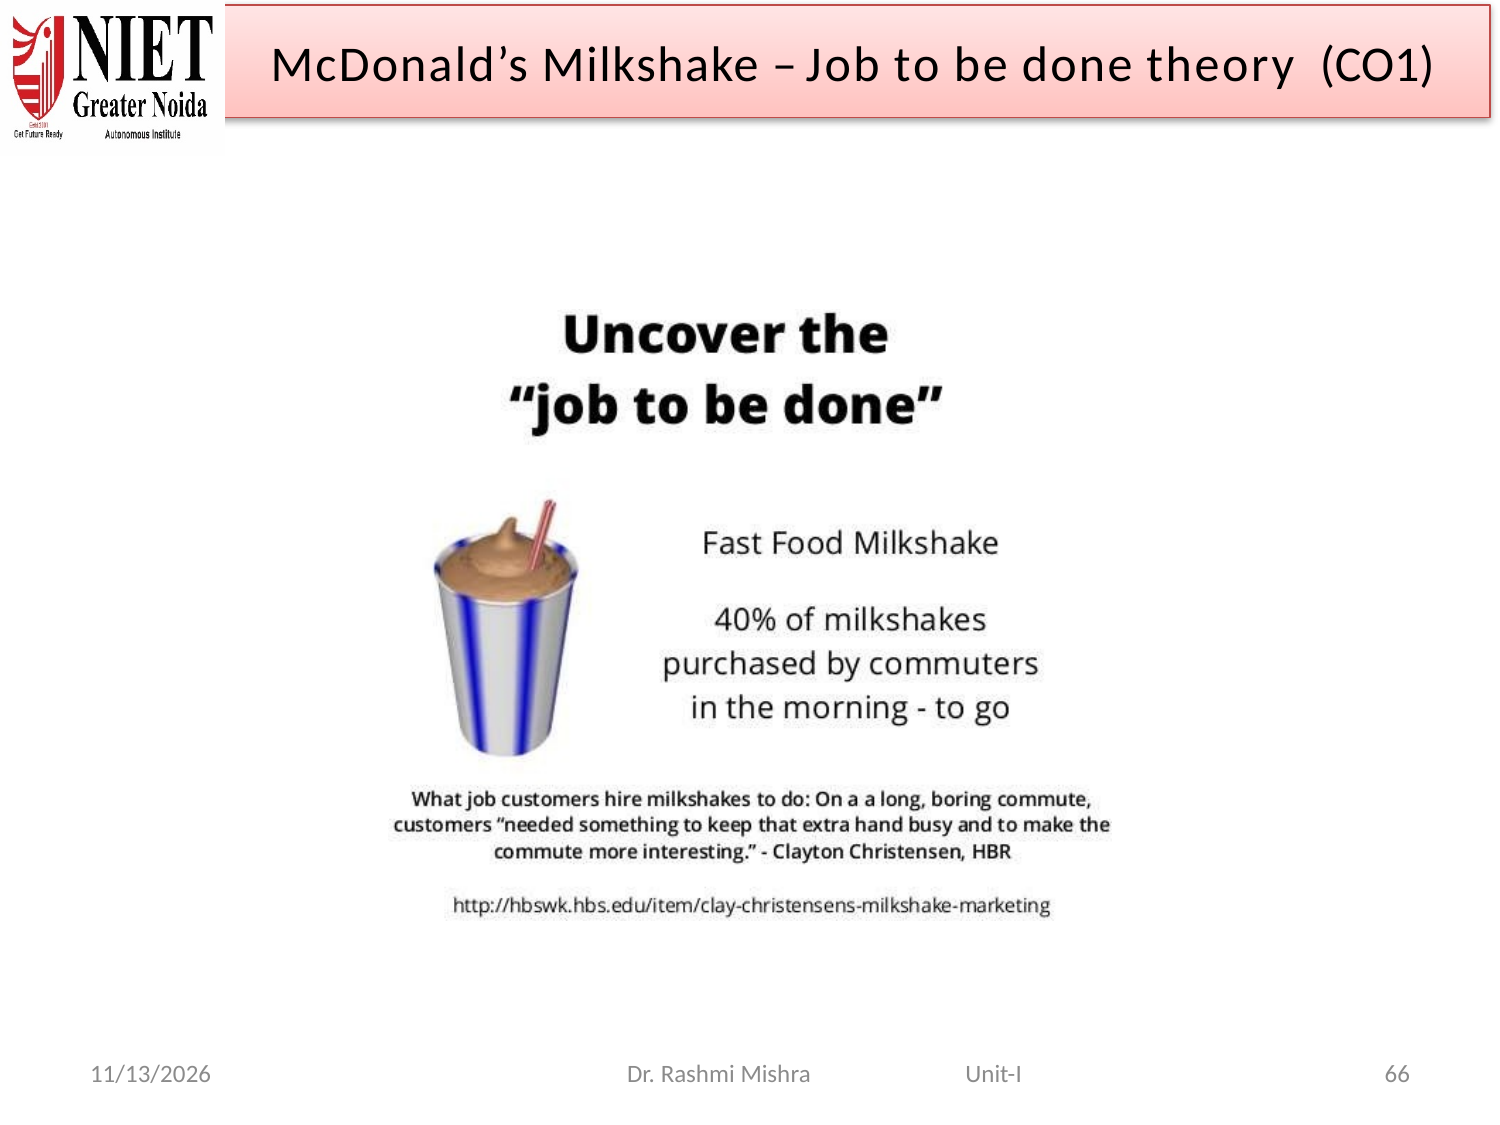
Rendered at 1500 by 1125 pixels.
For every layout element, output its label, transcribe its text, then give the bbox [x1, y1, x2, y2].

picture [0, 0, 226, 156]
footer Dr. Rashmi Mishra Unit-I [412, 1042, 1074, 1103]
text_box [388, 309, 1112, 921]
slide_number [75, 1042, 412, 1103]
text_box McDonald’s Milkshake – Job to be done theory (CO1) [228, 4, 1491, 118]
slide_number 66 [1074, 1042, 1425, 1103]
